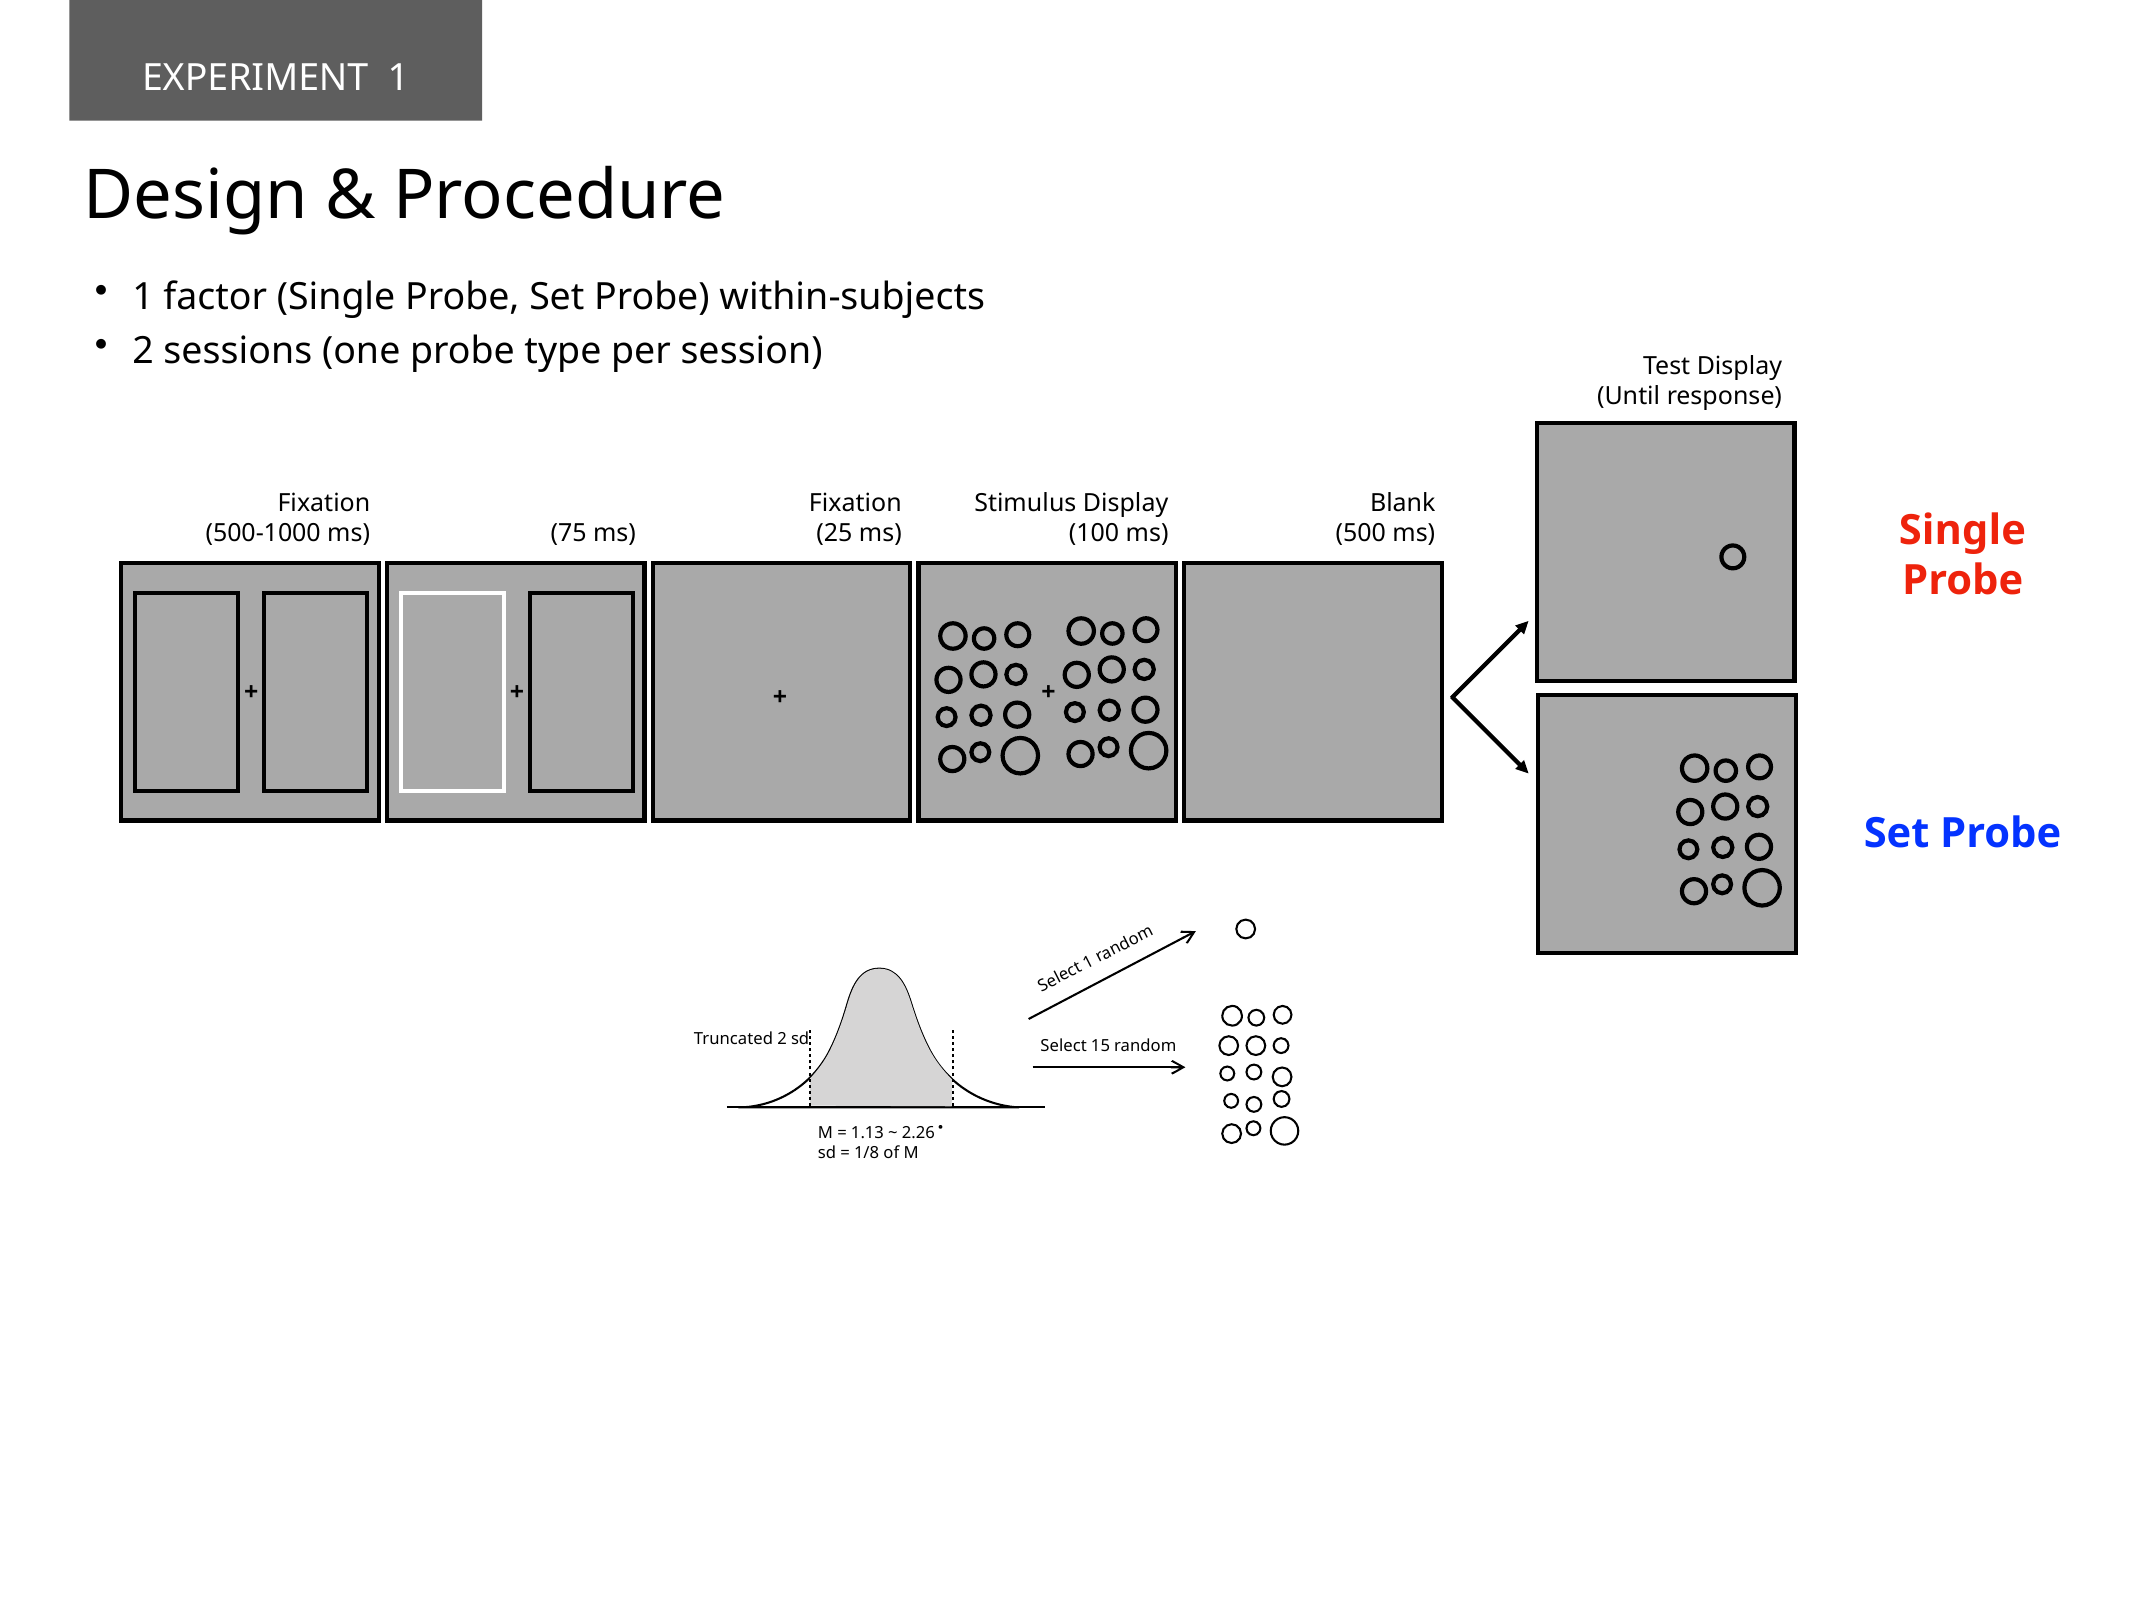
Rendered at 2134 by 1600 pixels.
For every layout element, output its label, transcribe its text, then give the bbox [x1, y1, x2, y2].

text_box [685, 953, 1299, 1184]
text_box Design & Procedure [72, 137, 2061, 244]
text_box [69, 0, 483, 121]
text_box 1 factor (Single Probe, Set Probe) within-subjects 2 sessions (one probe type per session) [88, 256, 1988, 378]
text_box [120, 340, 2093, 953]
